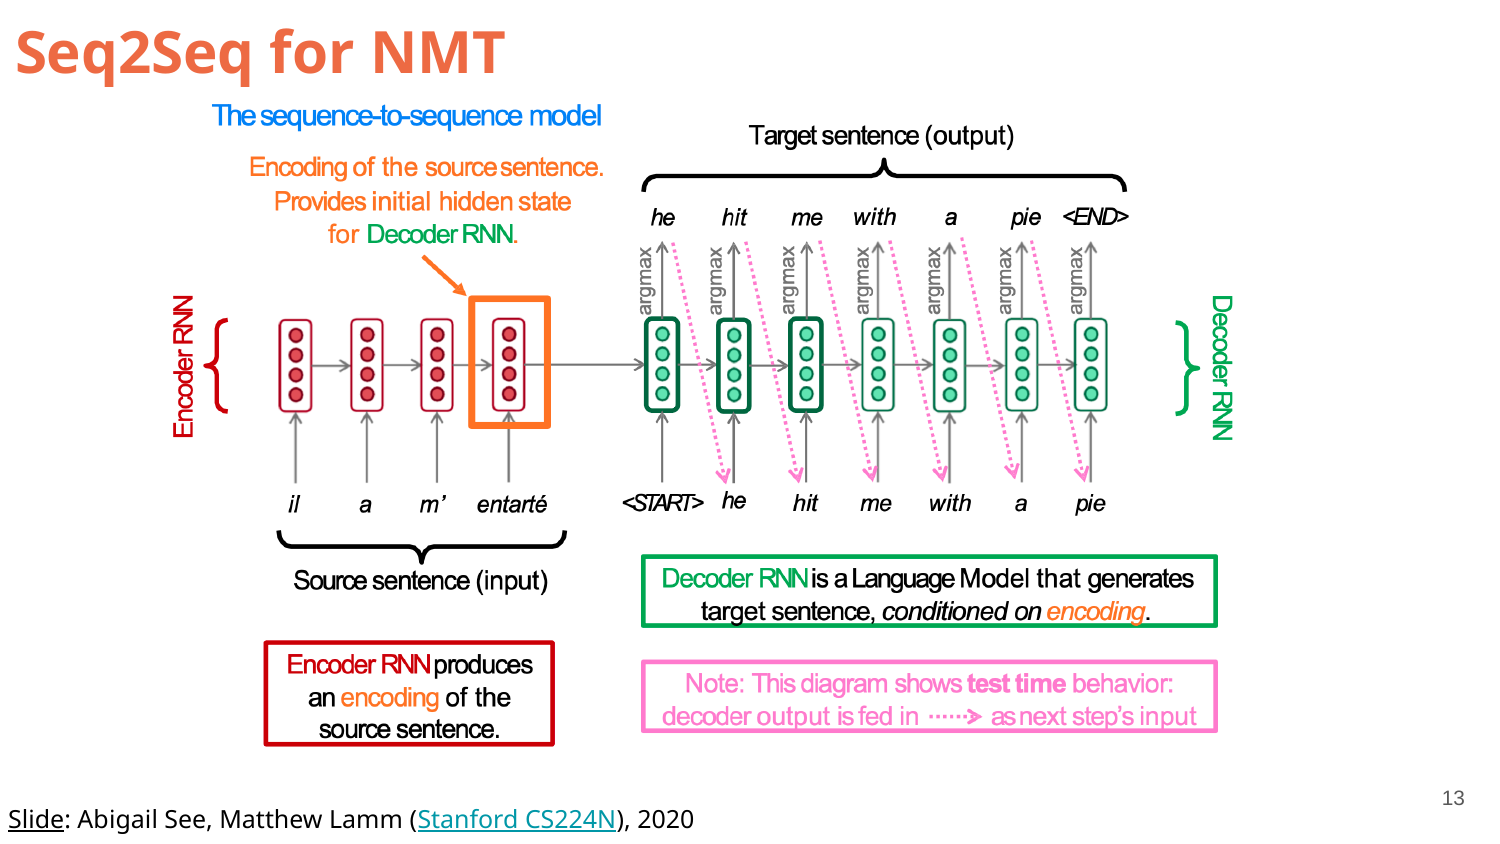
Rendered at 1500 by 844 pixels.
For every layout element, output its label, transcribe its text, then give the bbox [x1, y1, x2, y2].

text_box Slide: Abigail See, Matthew Lamm (Stanford CS224N), 2020 [0, 788, 1426, 844]
picture [164, 94, 1234, 750]
slide_number ‹#› [1389, 764, 1480, 830]
title Seq2Seq for NMT [0, 0, 1398, 94]
